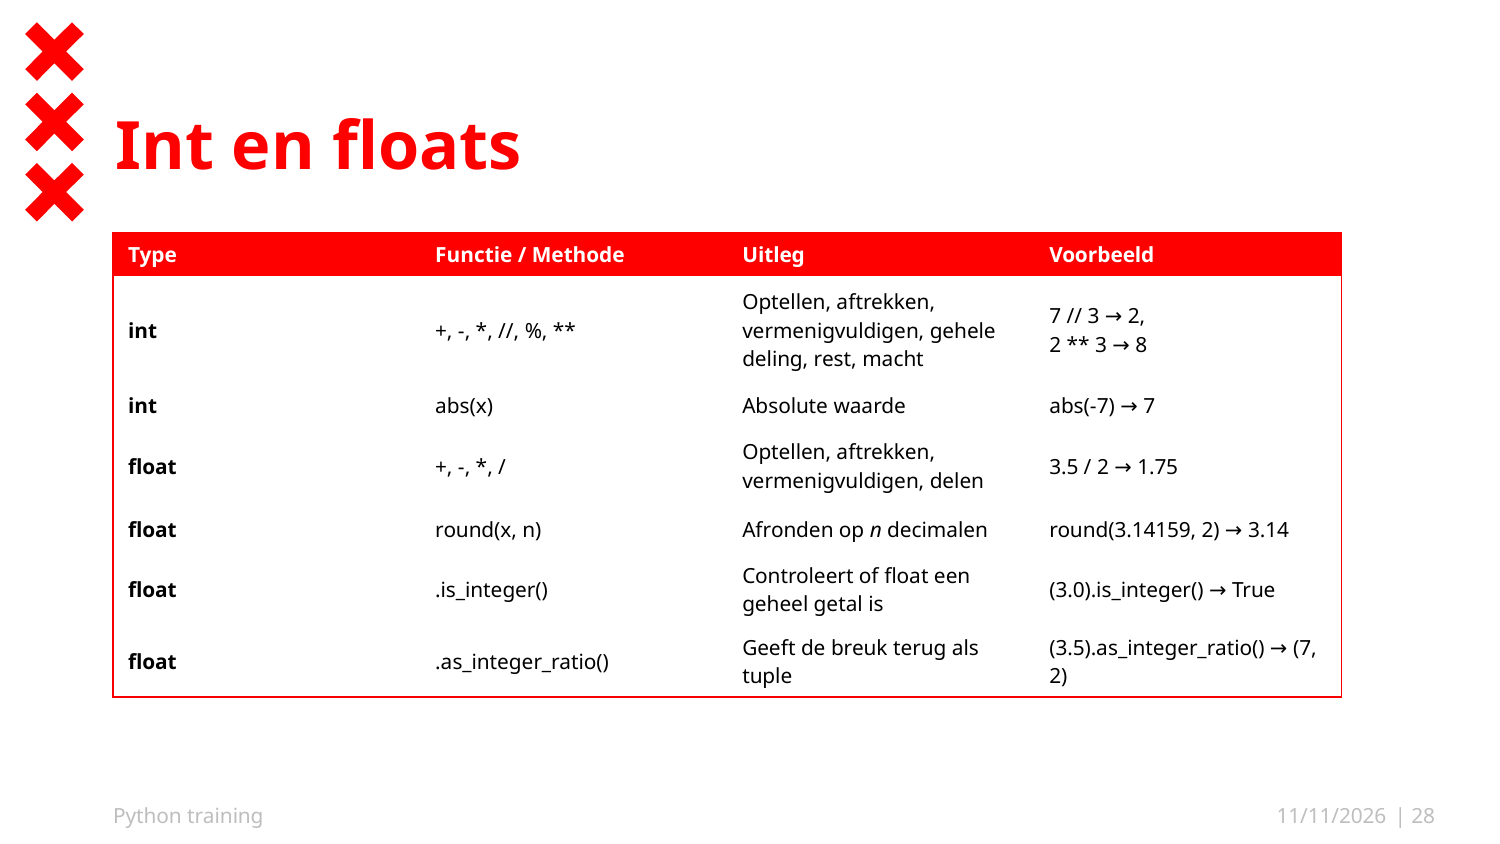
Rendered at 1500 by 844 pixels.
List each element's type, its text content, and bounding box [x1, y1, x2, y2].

table_cell float [114, 554, 420, 625]
table_cell int [114, 276, 420, 384]
table_cell int [114, 384, 420, 427]
table_cell Afronden op n decimalen [727, 505, 1034, 554]
table_header Functie / Methode [420, 234, 727, 276]
table_cell abs(x) [420, 384, 727, 427]
table_cell float [114, 625, 420, 696]
table_cell float [114, 427, 420, 505]
table_cell (3.0).is_integer() → True [1034, 554, 1341, 625]
title Int en floats [115, 102, 1445, 263]
table_cell round(3.14159, 2) → 3.14 [1034, 505, 1341, 554]
table_cell Absolute waarde [727, 384, 1034, 427]
table_cell abs(-7) → 7 [1034, 384, 1341, 427]
table_header Uitleg [727, 234, 1034, 276]
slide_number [1262, 802, 1387, 833]
table_cell round(x, n) [420, 505, 727, 554]
table_cell Geeft de breuk terug als tuple [727, 625, 1034, 696]
table_cell Optellen, aftrekken, vermenigvuldigen, gehele deling, rest, macht [727, 276, 1034, 384]
table_cell +, -, *, //, %, ** [420, 276, 727, 384]
table_cell 7 // 3 → 2, 2 ** 3 → 8 [1034, 276, 1341, 384]
footer Python training [113, 802, 1129, 833]
table_cell (3.5).as_integer_ratio() → (7, 2) [1034, 625, 1341, 696]
table_cell Controleert of float een geheel getal is [727, 554, 1034, 625]
table_cell Optellen, aftrekken, vermenigvuldigen, delen [727, 427, 1034, 505]
table_header Voorbeeld [1034, 234, 1341, 276]
table_cell .is_integer() [420, 554, 727, 625]
table_header Type [114, 234, 420, 276]
table_cell +, -, *, / [420, 427, 727, 505]
slide_number | 28 [1394, 802, 1442, 833]
table_cell .as_integer_ratio() [420, 625, 727, 696]
table_cell 3.5 / 2 → 1.75 [1034, 427, 1341, 505]
table_cell float [114, 505, 420, 554]
